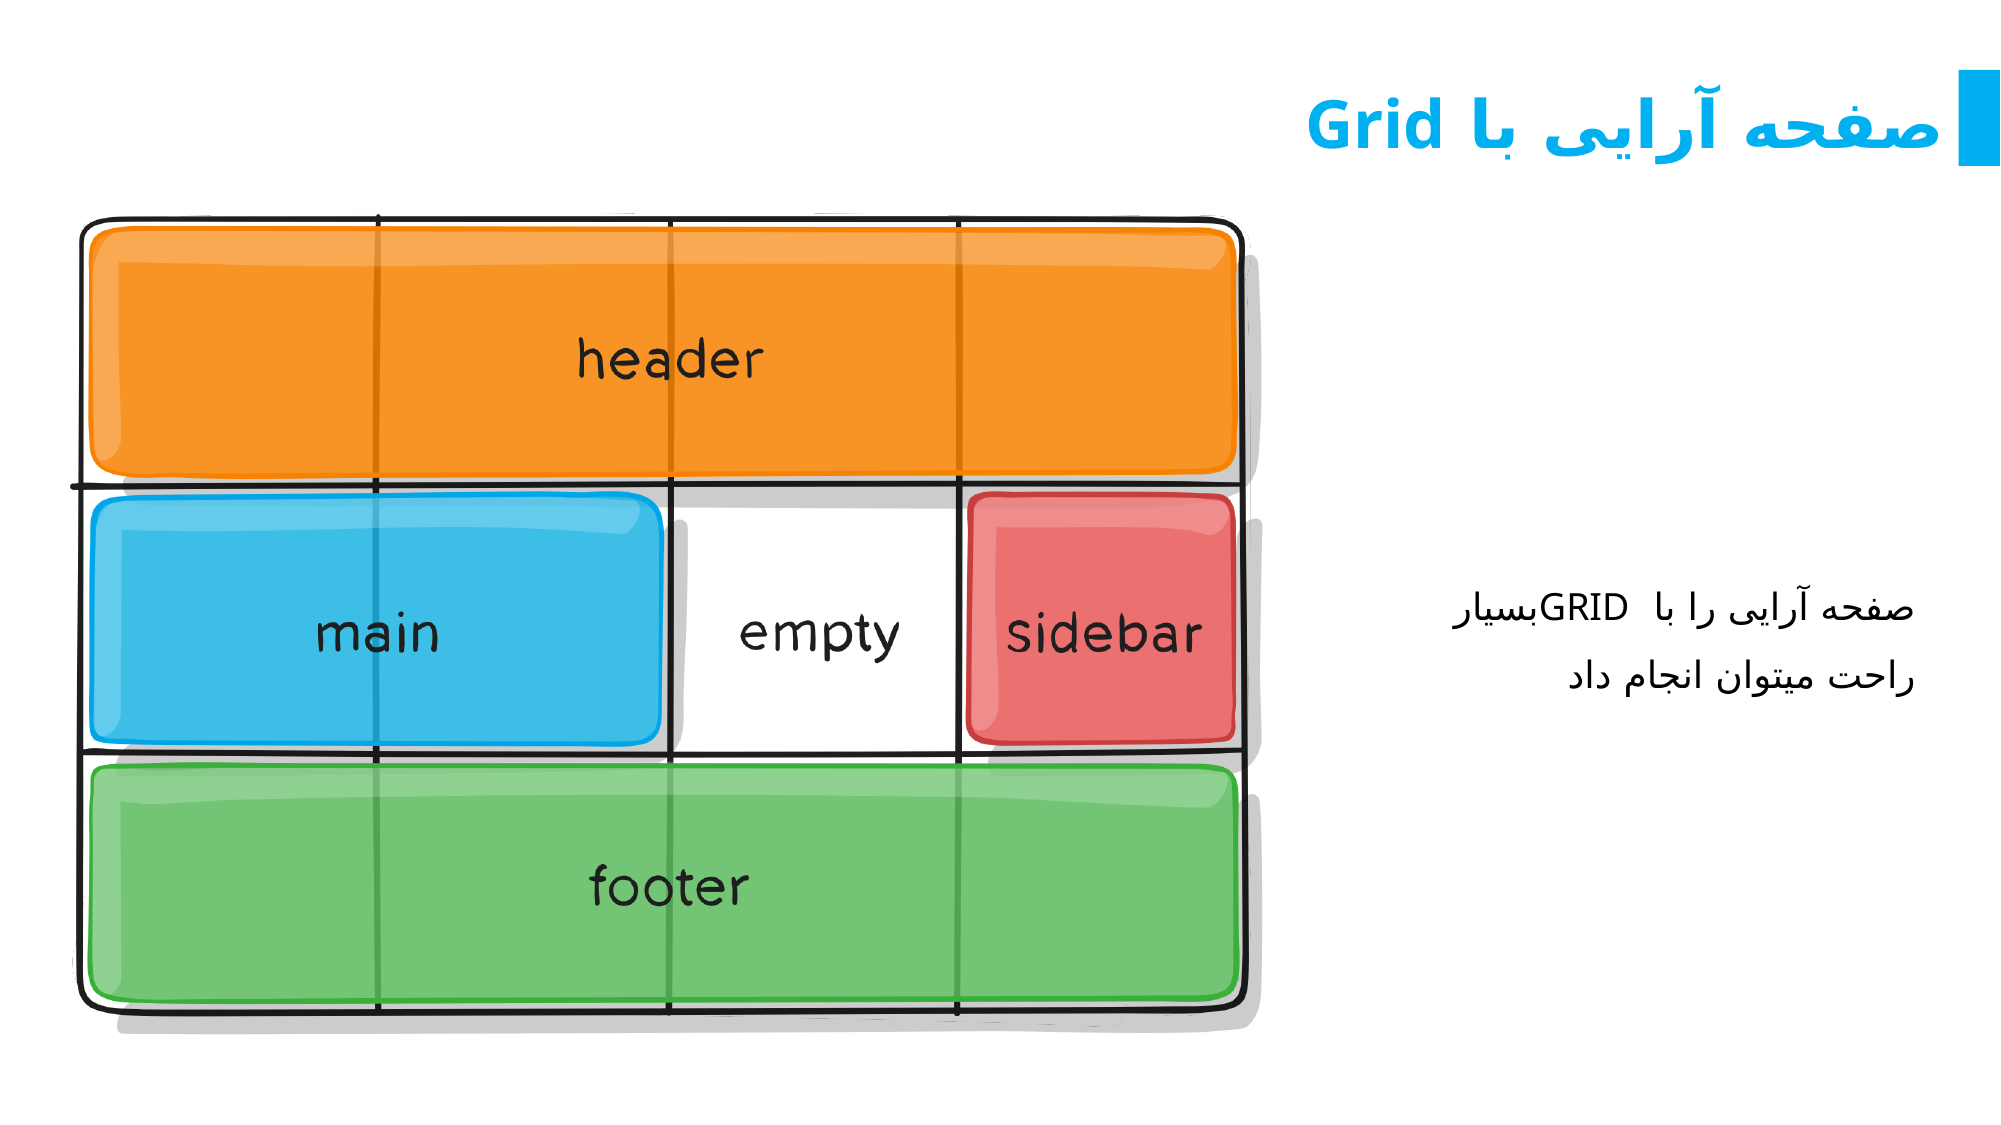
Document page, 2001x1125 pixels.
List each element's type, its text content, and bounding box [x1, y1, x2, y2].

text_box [958, 69, 2000, 171]
text_box صفحه آرایی را با GRIDبسیار راحت میتوان انجام داد [1372, 553, 1931, 703]
picture [69, 165, 1263, 1087]
